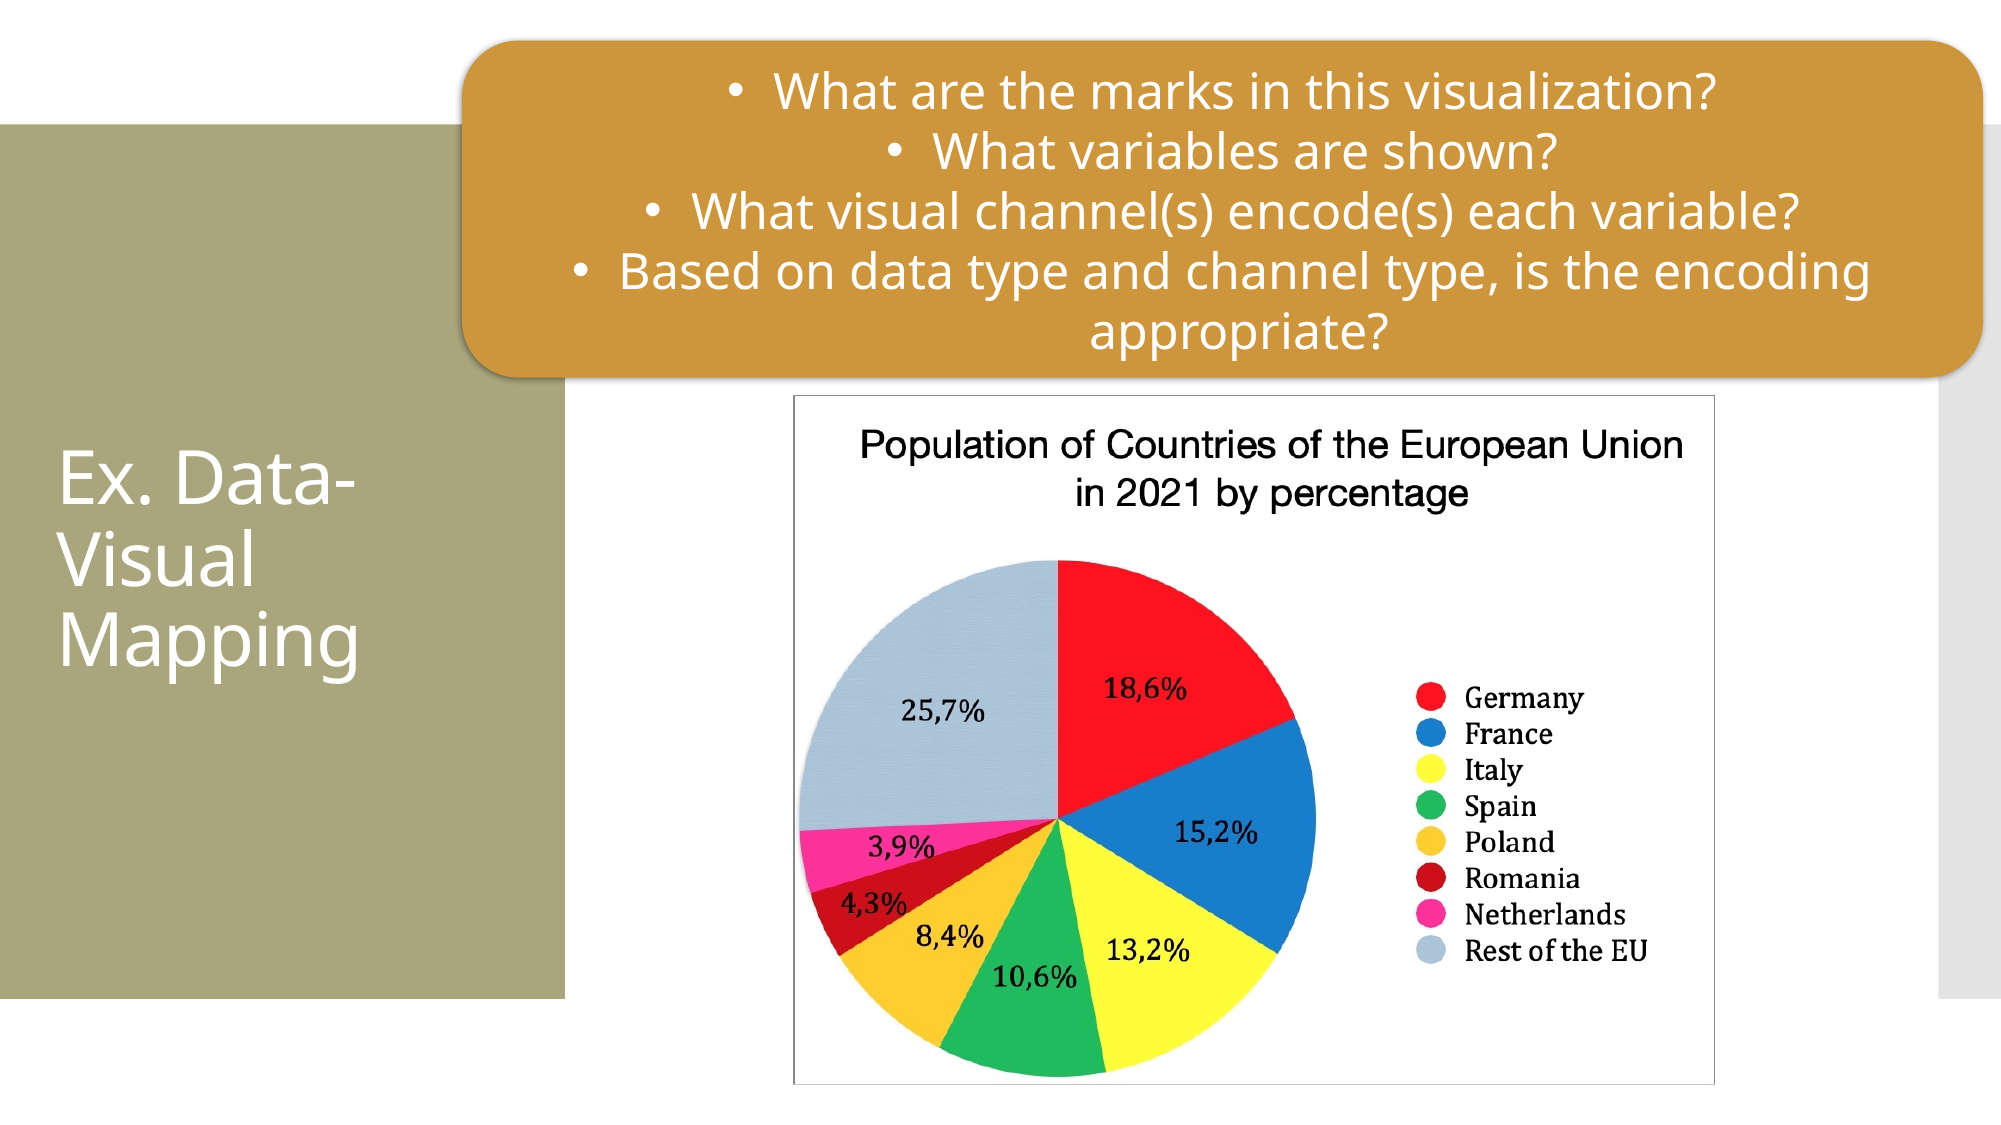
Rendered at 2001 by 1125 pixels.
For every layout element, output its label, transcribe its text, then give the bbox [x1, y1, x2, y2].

text_box What are the marks in this visualization? What variables are shown? What visual channel(s) encode(s) each variable? Based on data type and channel type, is the encoding appropriate? [462, 40, 1984, 378]
title Ex. Data-Visual Mapping [41, 184, 525, 940]
picture [793, 394, 1715, 1085]
